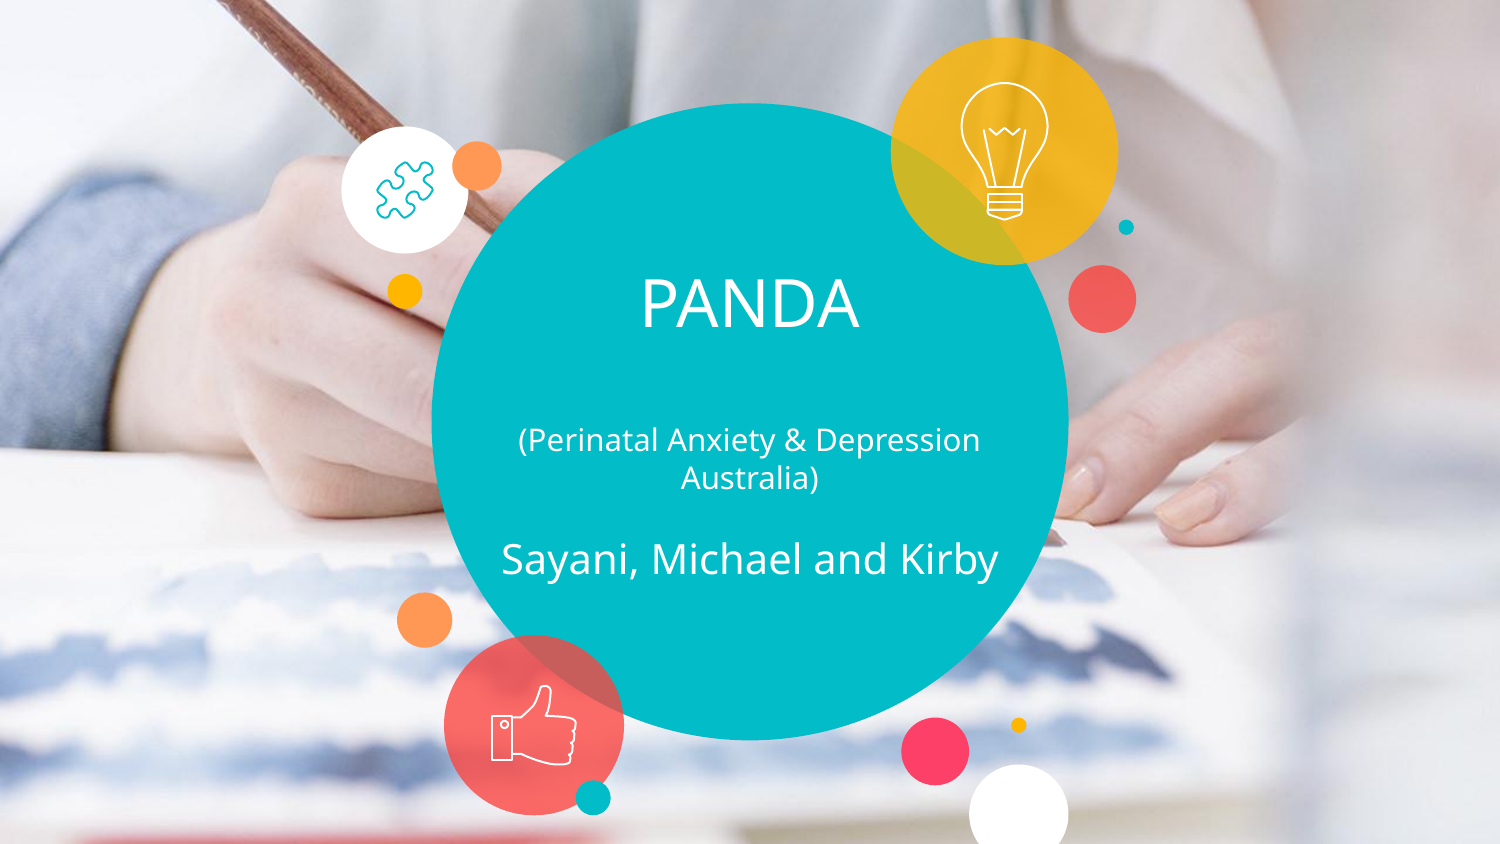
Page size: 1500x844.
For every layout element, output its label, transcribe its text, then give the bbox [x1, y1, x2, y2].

picture [0, 0, 1500, 844]
title PANDA (Perinatal Anxiety & Depression Australia) Sayani, Michael and Kirby [452, 157, 1048, 686]
